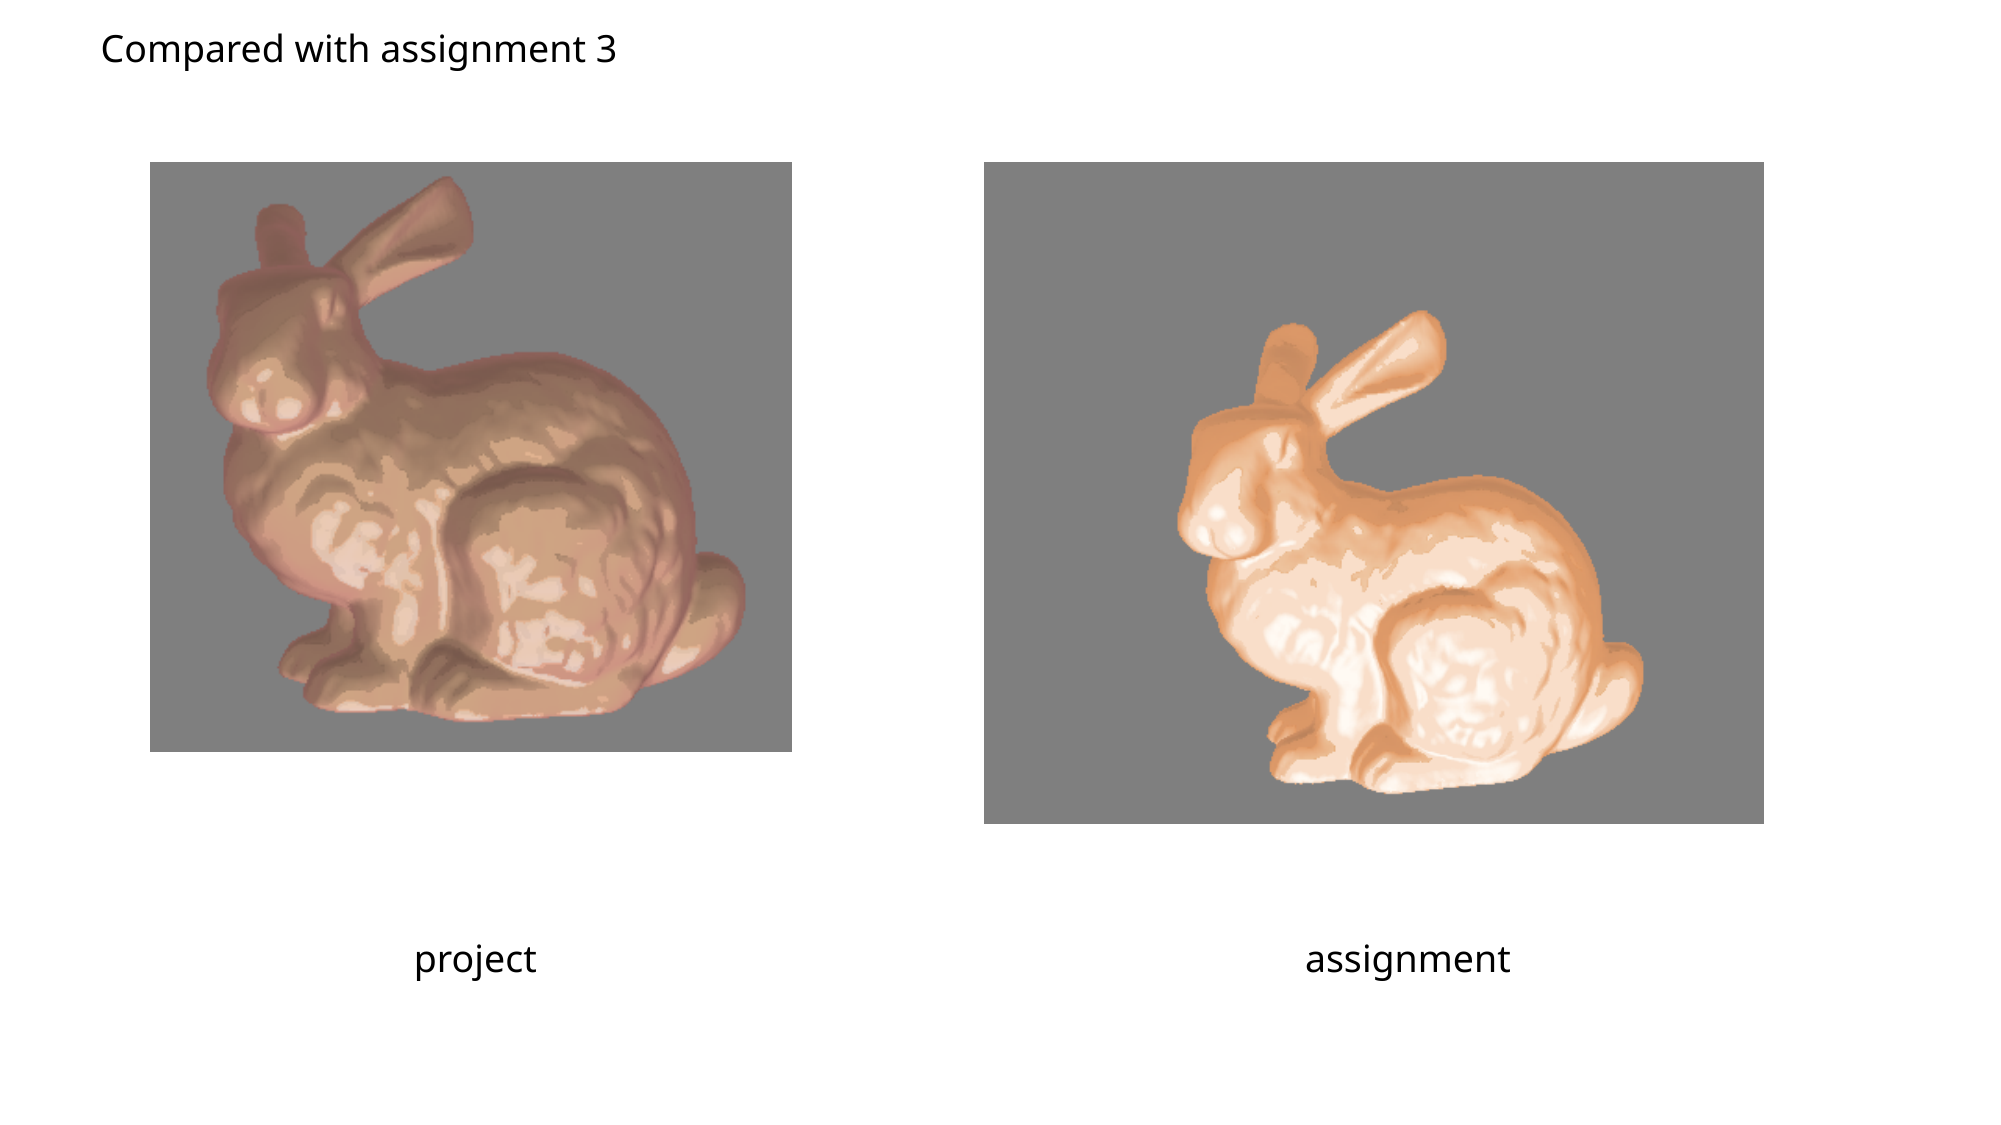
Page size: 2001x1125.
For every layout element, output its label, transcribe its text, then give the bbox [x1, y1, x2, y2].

text_box project [399, 927, 552, 988]
picture [984, 162, 1764, 824]
picture [150, 162, 792, 752]
text_box Compared with assignment 3 [85, 17, 633, 78]
text_box assignment [1290, 927, 1526, 988]
